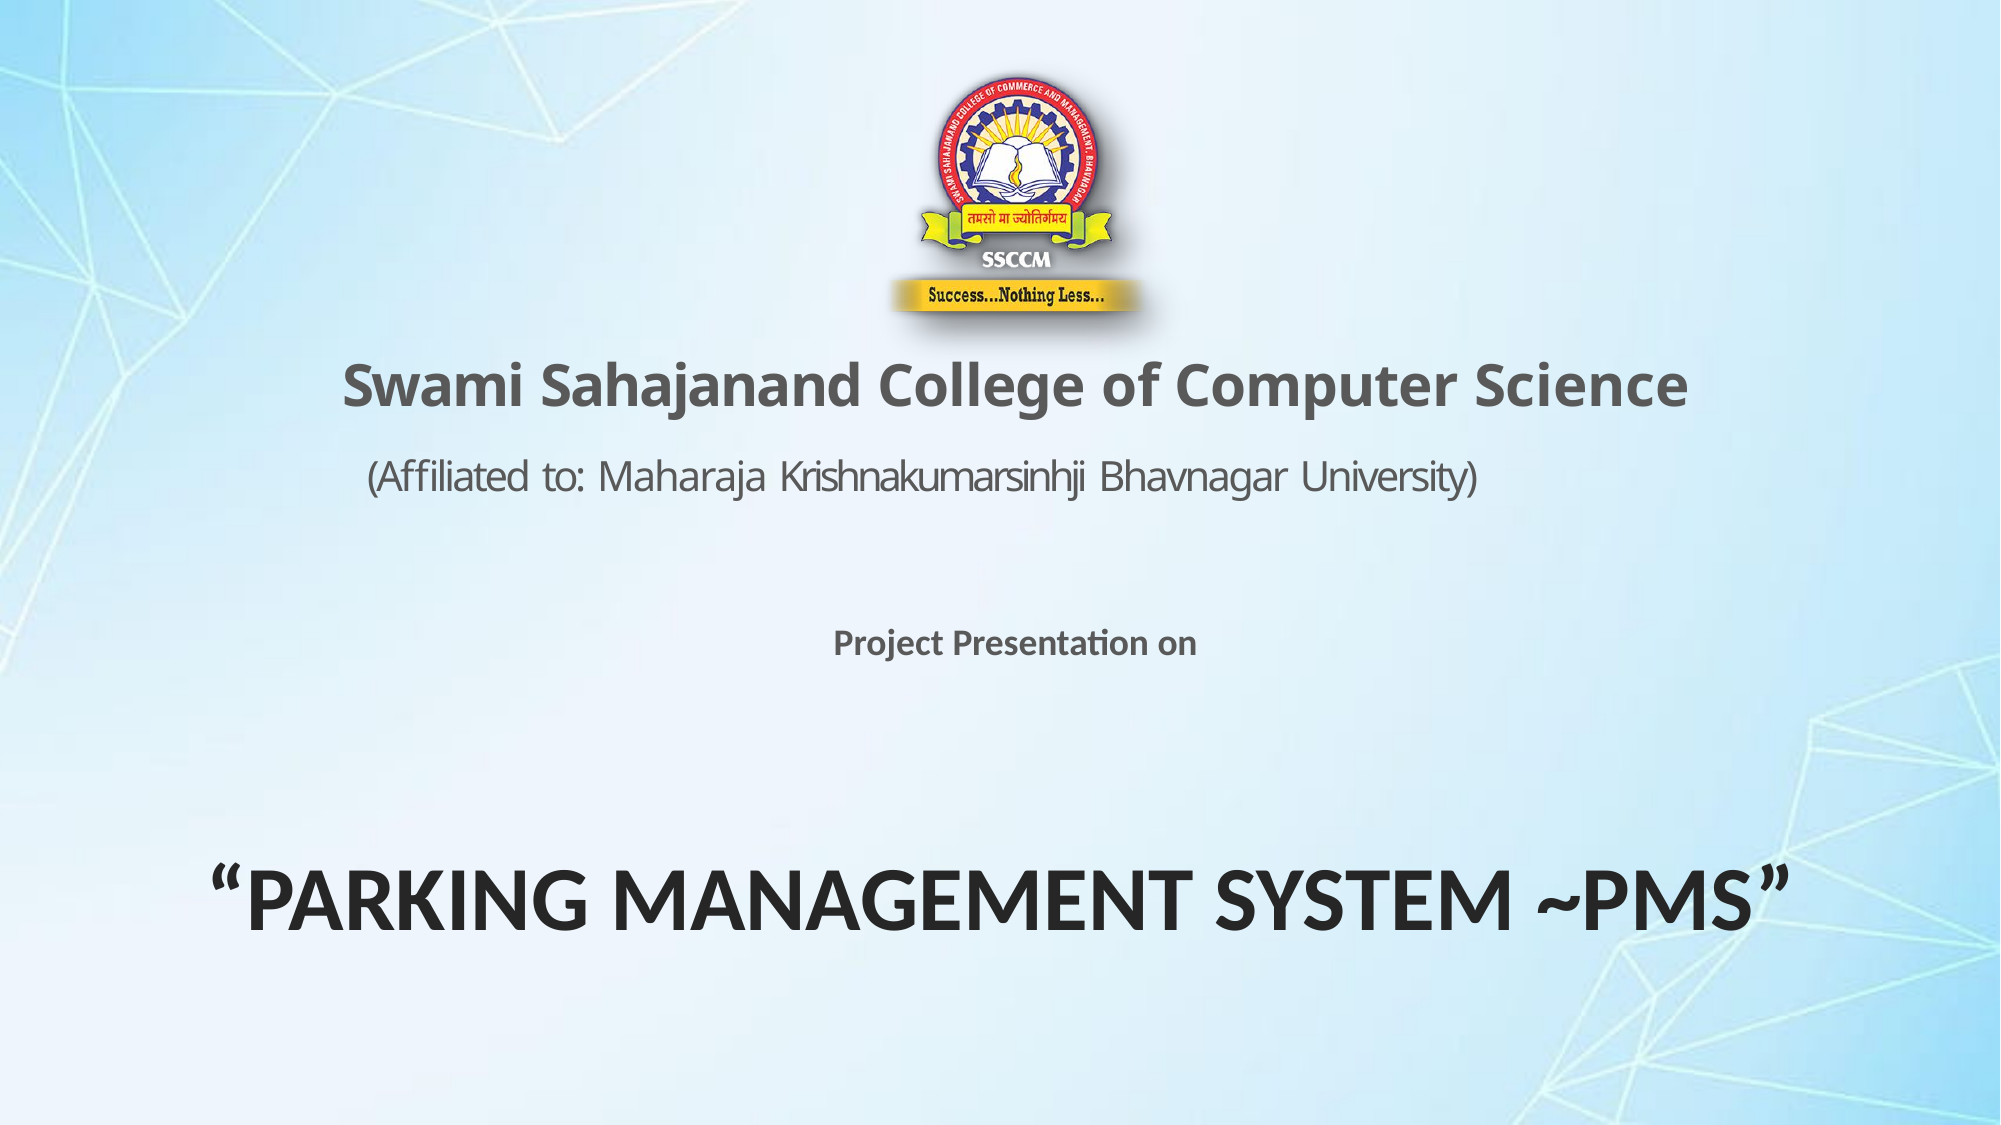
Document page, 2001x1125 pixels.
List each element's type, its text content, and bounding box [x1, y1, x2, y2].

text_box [843, 33, 1223, 388]
text_box (Affiliated to: Maharaja Krishnakumarsinhji Bhavnagar University) [365, 447, 1668, 500]
text_box Project Presentation on [831, 616, 1202, 664]
text_box “PARKING MANAGEMENT SYSTEM ~PMS” [190, 837, 1809, 950]
picture [0, 0, 2001, 1125]
title Swami Sahajanand College of Computer Science [340, 345, 1694, 536]
